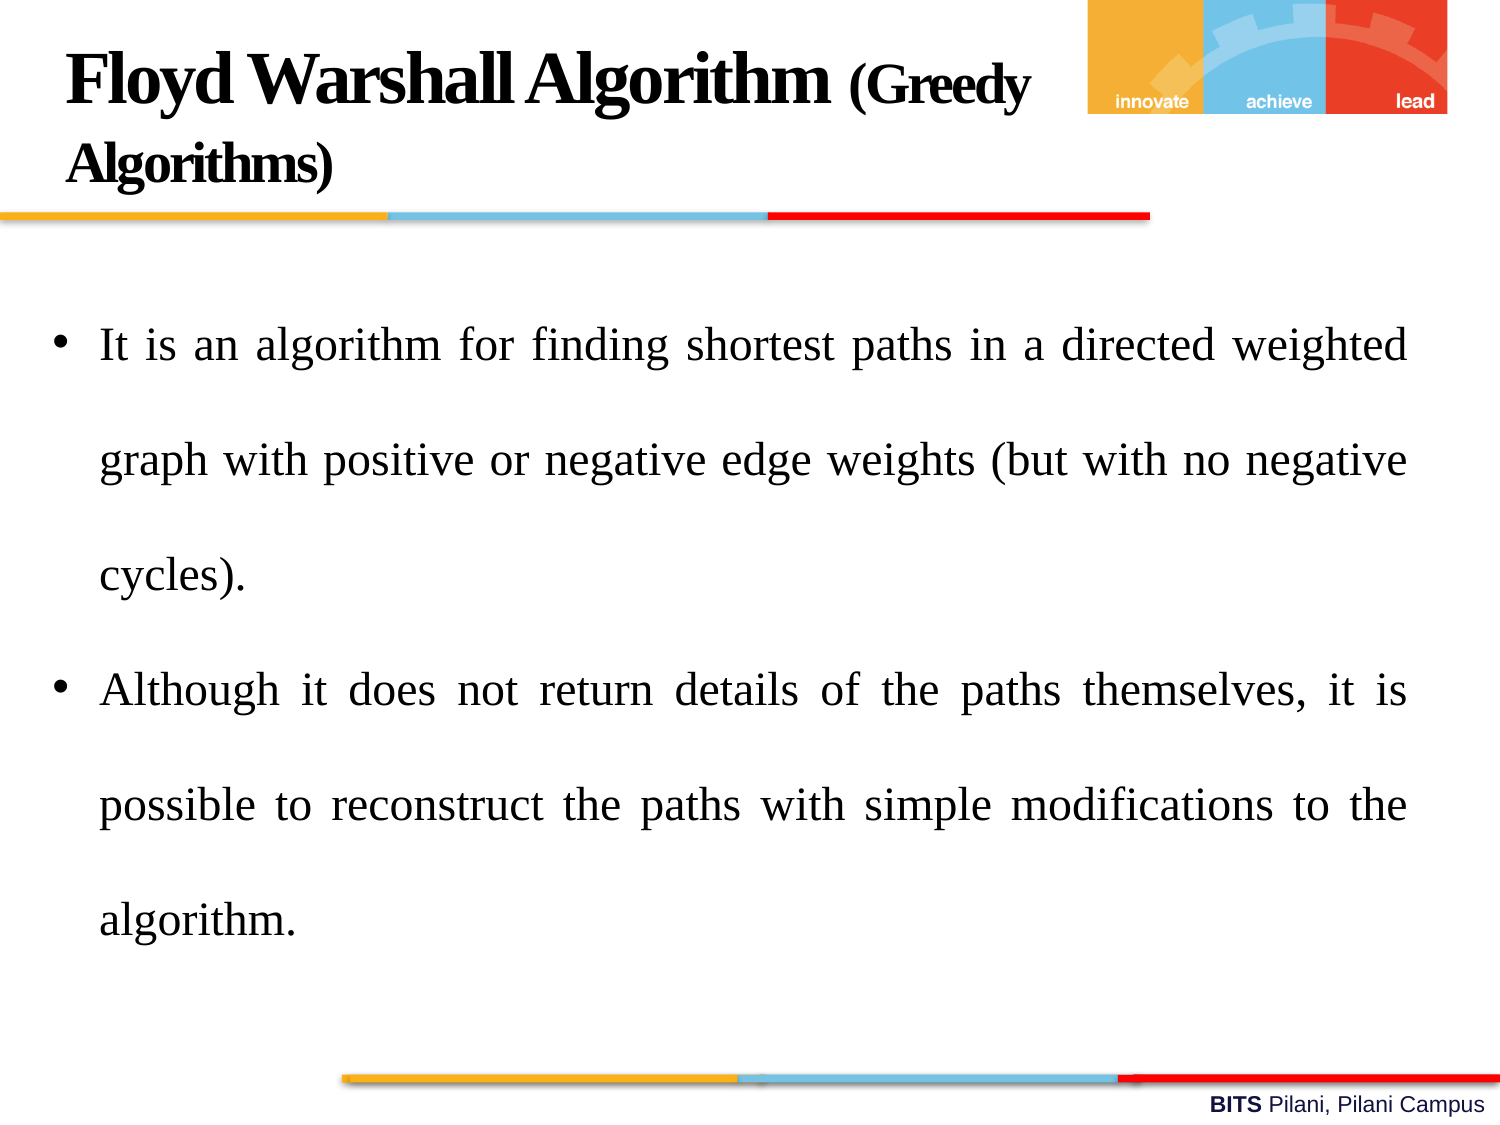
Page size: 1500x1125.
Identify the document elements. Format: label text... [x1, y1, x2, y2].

list Floyd Warshall Algorithm (Greedy Algorithms) [50, 24, 1088, 213]
picture [1087, 0, 1448, 114]
text_box It is an algorithm for finding shortest paths in a directed weighted graph with positive or negative edge weights (but with no negative cycles). Although it does not return details of the paths themselves, it is possible to reconstruct the paths with simple modifications to the algorithm. [37, 247, 1425, 952]
